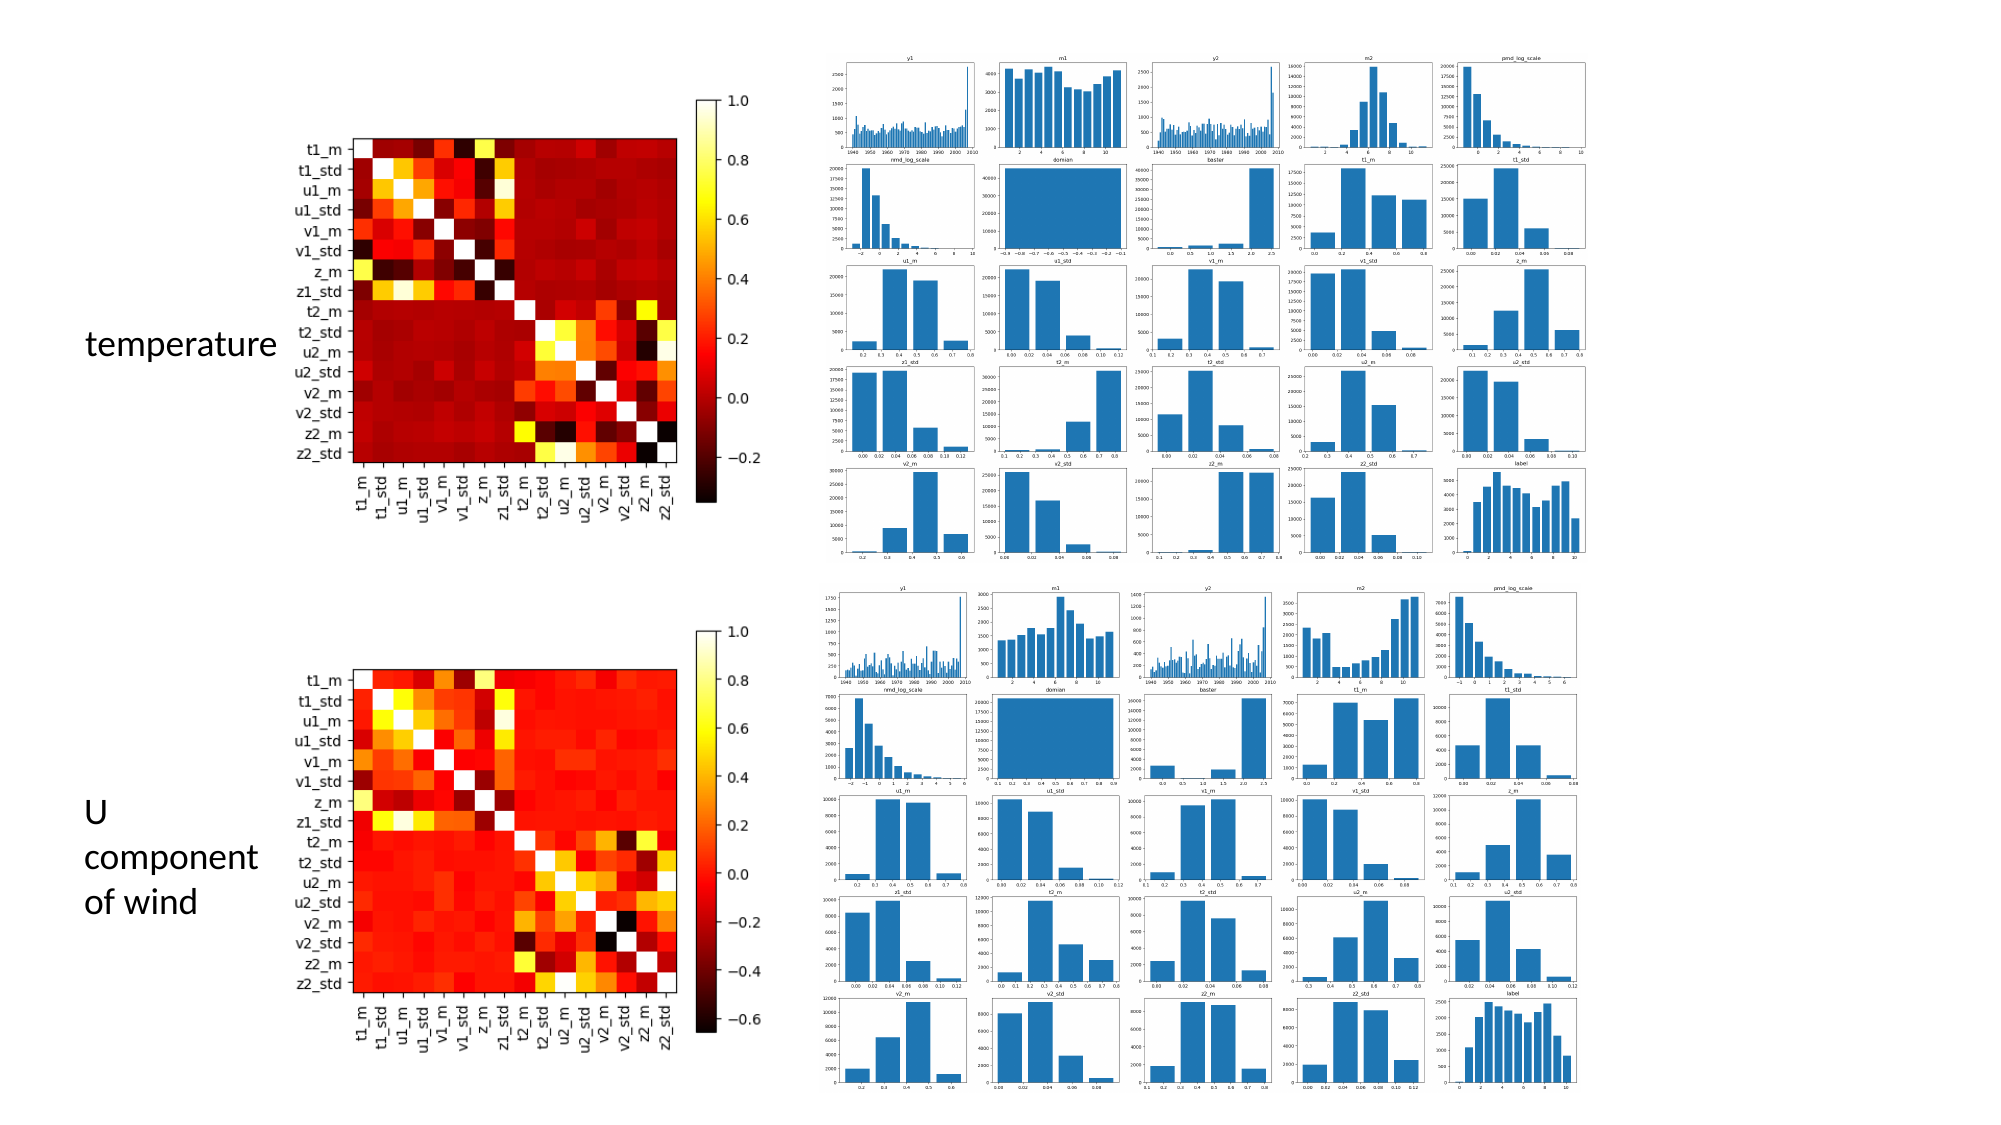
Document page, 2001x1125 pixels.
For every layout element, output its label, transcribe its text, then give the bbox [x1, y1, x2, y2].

text_box U component of wind [69, 779, 283, 930]
picture [284, 615, 771, 1062]
picture [819, 583, 1581, 1093]
text_box temperature [70, 311, 284, 371]
picture [284, 84, 771, 531]
picture [826, 53, 1588, 563]
